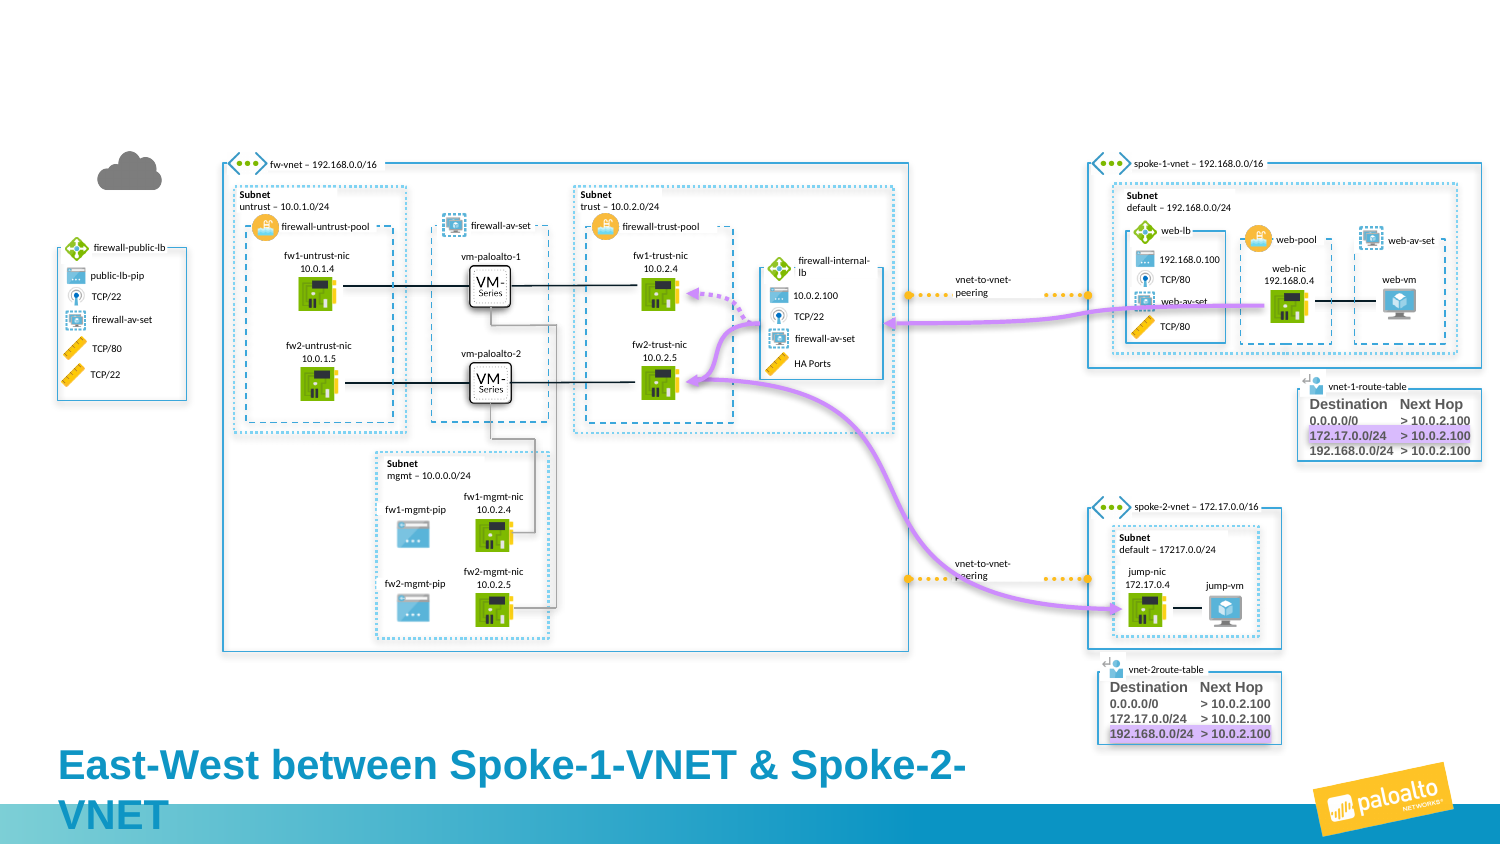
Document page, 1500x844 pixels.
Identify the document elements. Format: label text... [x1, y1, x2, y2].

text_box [695, 379, 1123, 610]
text_box East-West between Spoke-1-VNET & Spoke-2-VNET [43, 730, 1092, 784]
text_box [1297, 368, 1482, 462]
text_box vnet-2route-table [1130, 663, 1209, 676]
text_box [882, 305, 1265, 324]
picture [1304, 737, 1461, 836]
text_box [1097, 671, 1282, 745]
picture [1100, 652, 1126, 681]
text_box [57, 151, 1482, 652]
picture [97, 138, 162, 203]
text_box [685, 293, 761, 383]
